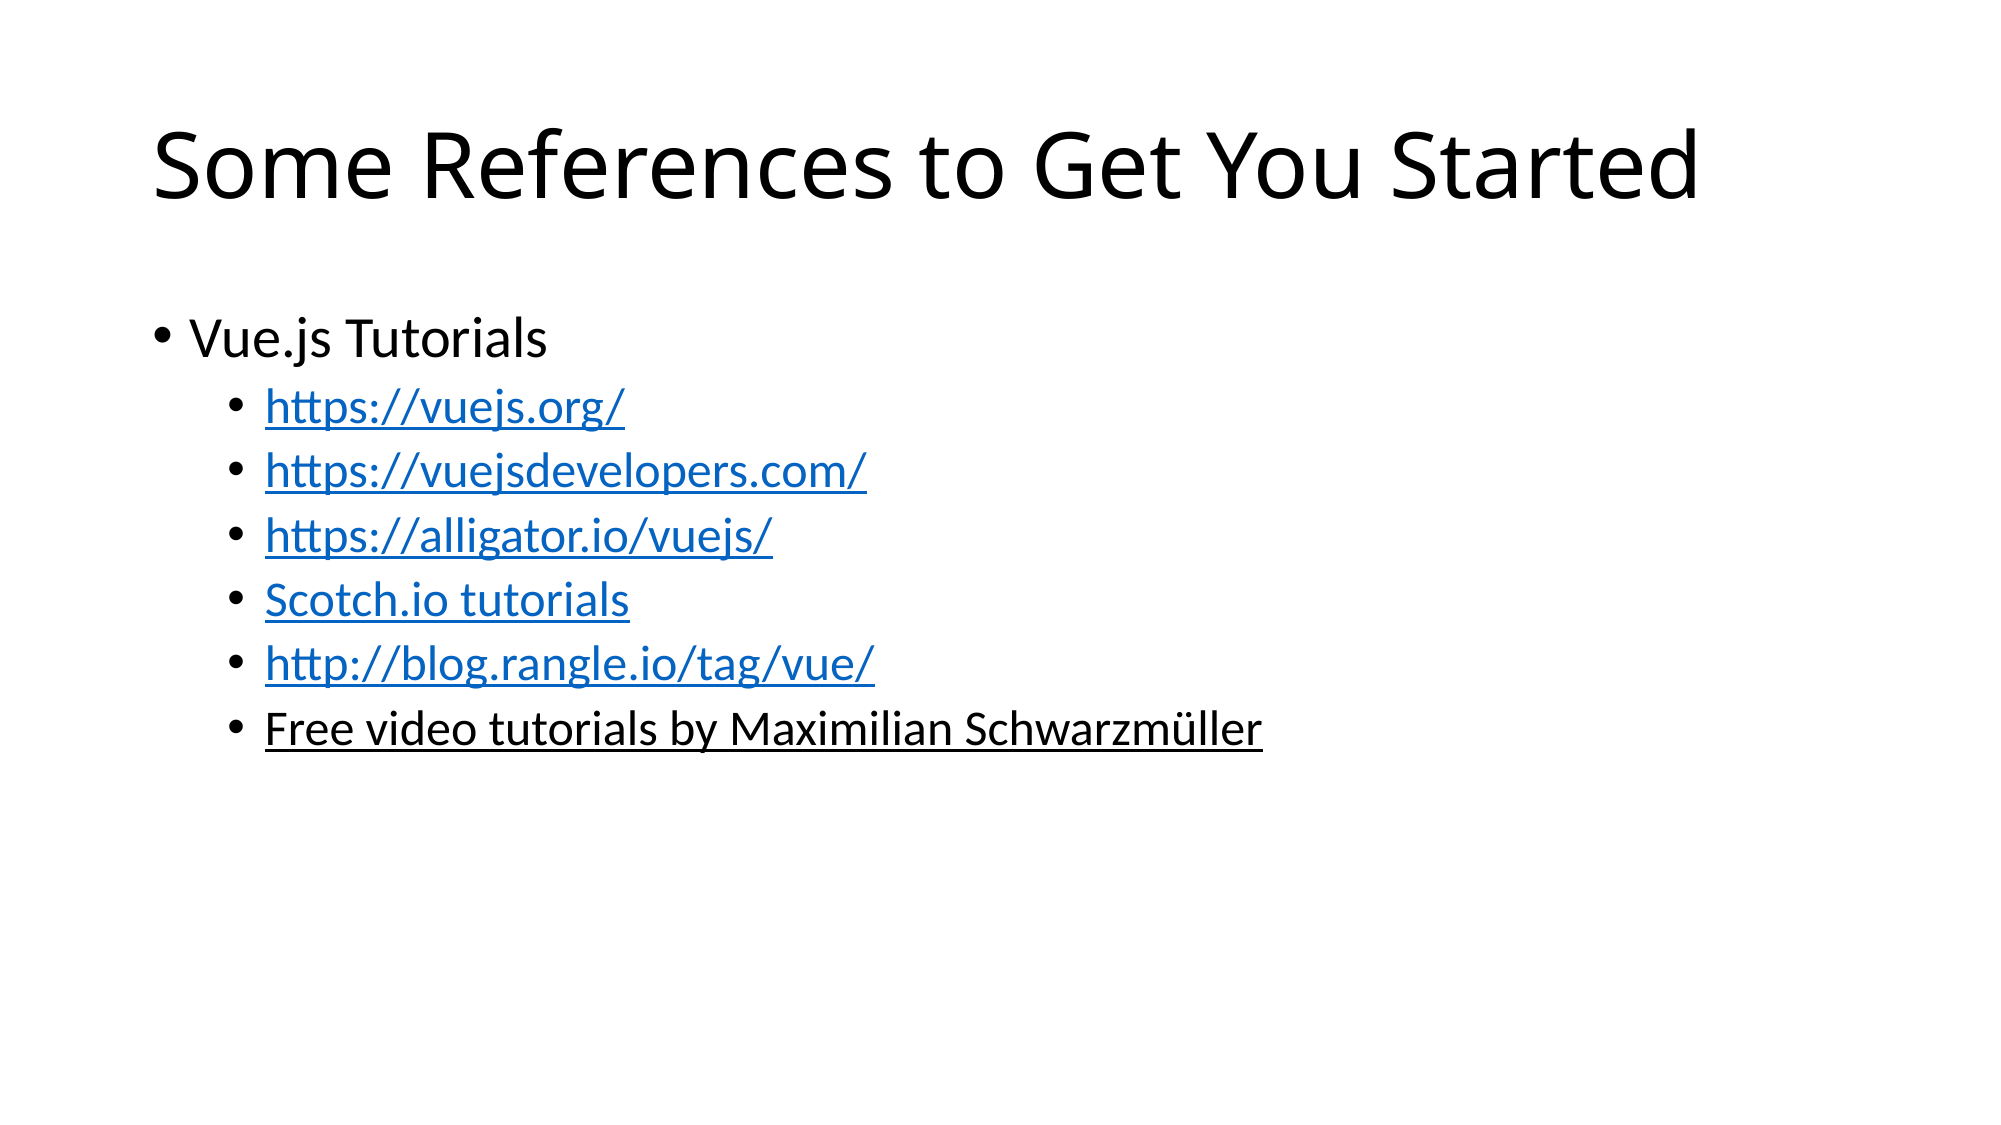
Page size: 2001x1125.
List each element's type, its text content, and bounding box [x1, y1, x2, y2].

list Vue.js Tutorials https://vuejs.org/ https://vuejsdevelopers.com/ https://alligator.io/vuejs/ Scotch.io tutorials http://blog.rangle.io/tag/vue/ Free video tutorials by Maximilian Schwarzmüller [137, 299, 1863, 1014]
title Some References to Get You Started [137, 59, 1863, 278]
